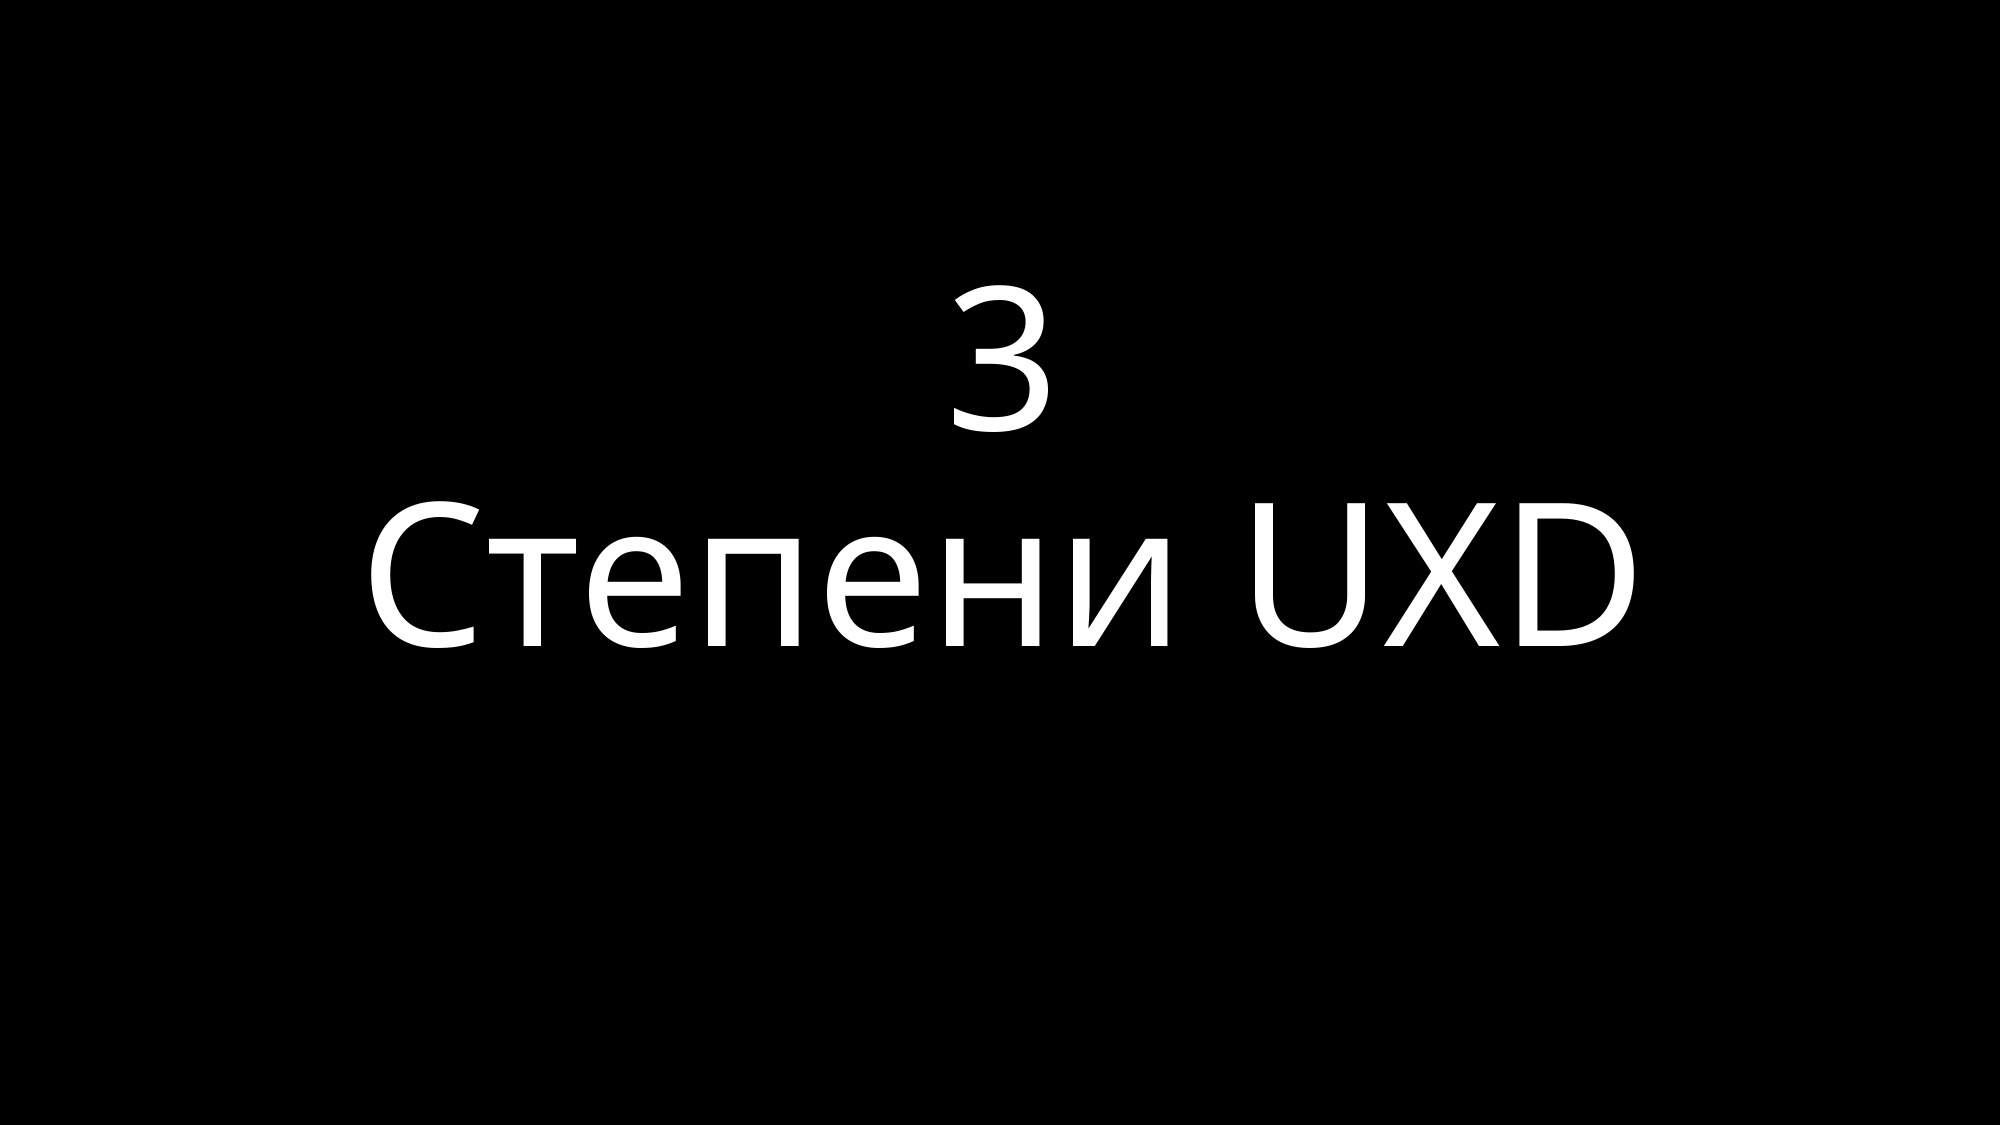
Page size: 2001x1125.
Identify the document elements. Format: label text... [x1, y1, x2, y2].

text_box 3 Степени UXD [71, 130, 1935, 817]
